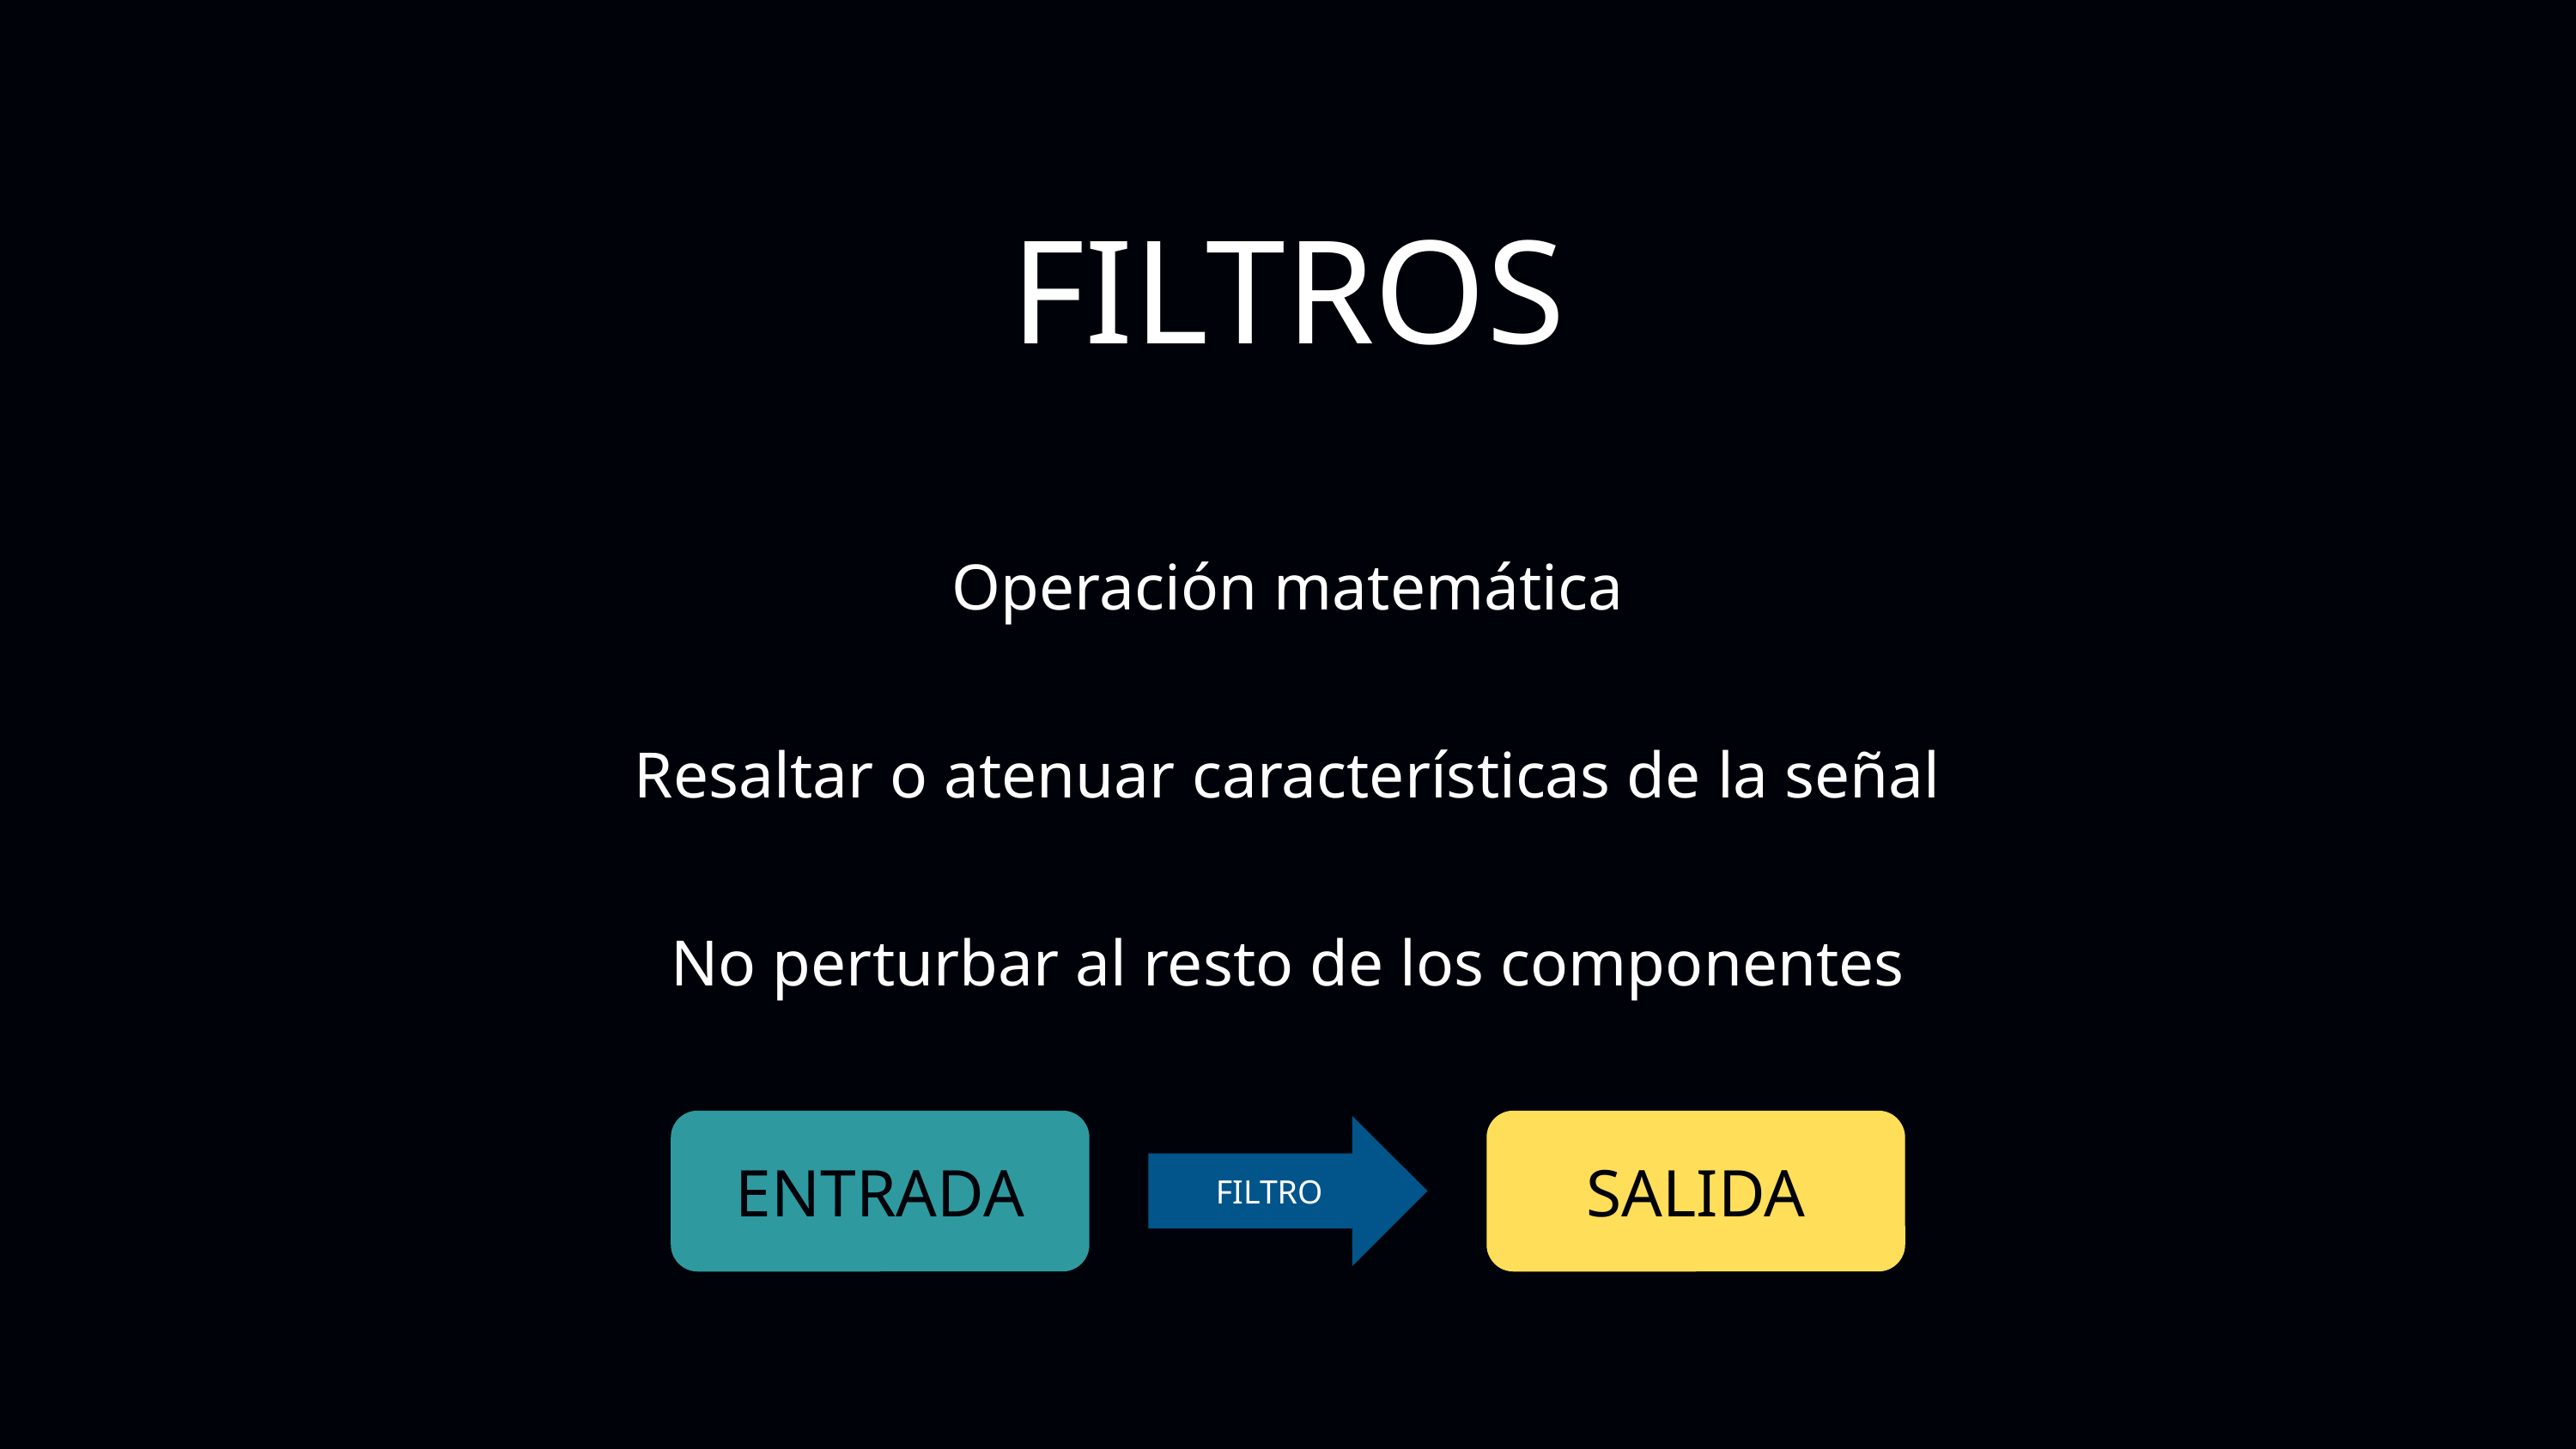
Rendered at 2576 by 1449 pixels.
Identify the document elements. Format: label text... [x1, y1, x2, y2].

text_box FILTROS [295, 200, 2281, 373]
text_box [670, 1110, 1905, 1272]
text_box Operación matemática Resaltar o atenuar características de la señal No perturbar al resto de los componentes [493, 434, 2083, 998]
